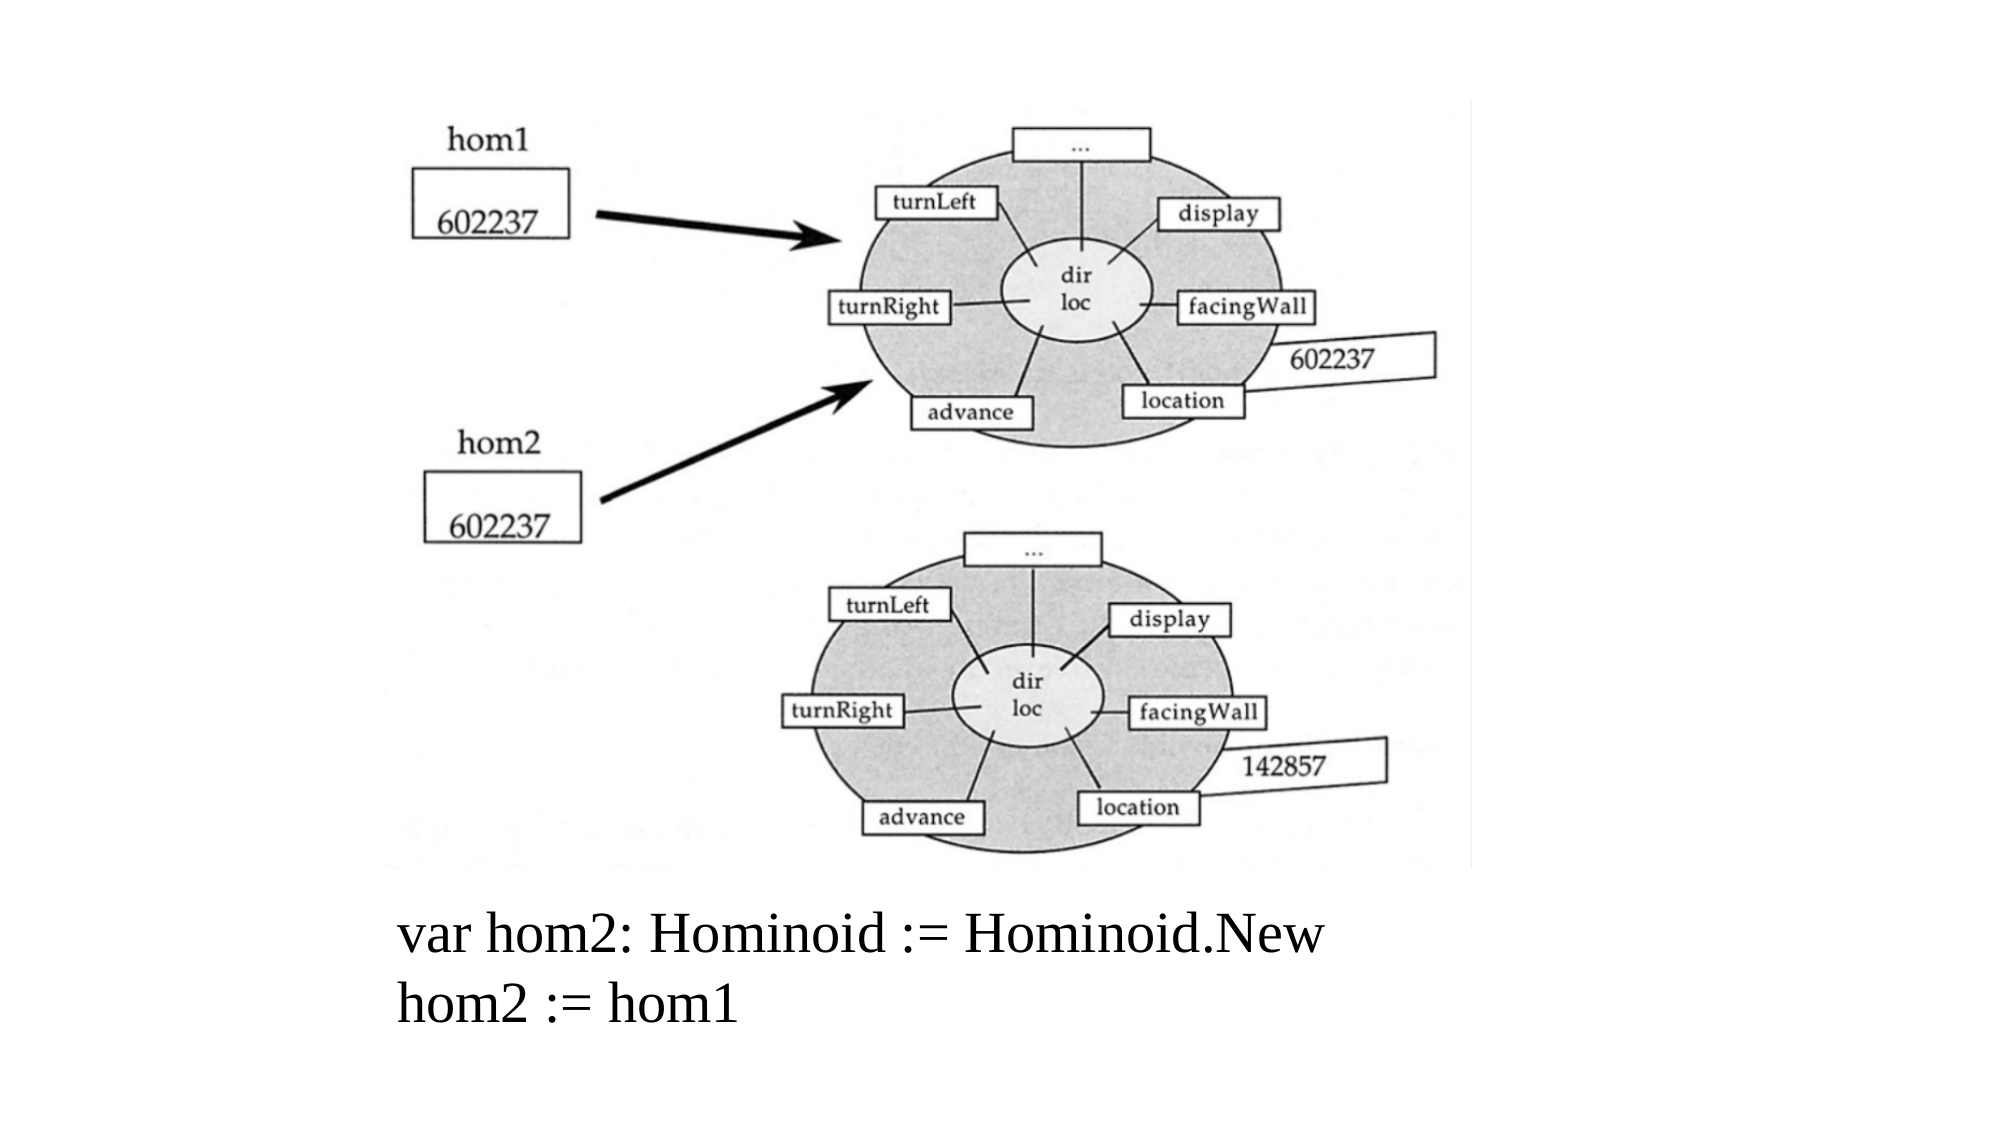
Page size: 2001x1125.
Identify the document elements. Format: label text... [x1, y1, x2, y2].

text_box var hom2: Hominoid := Hominoid.New hom2 := hom1 [382, 886, 1636, 1042]
picture [382, 100, 1472, 869]
